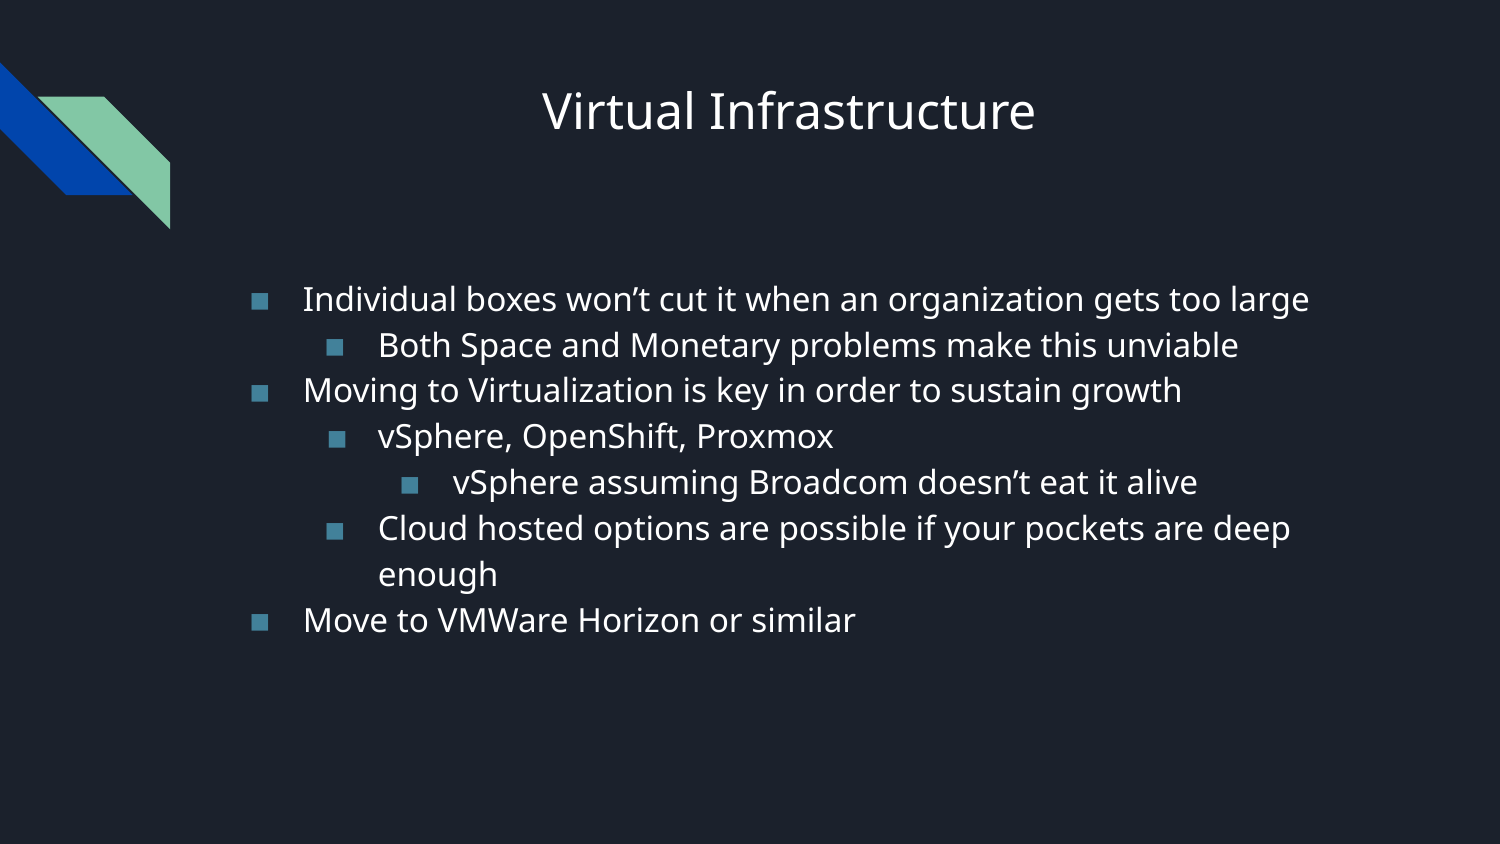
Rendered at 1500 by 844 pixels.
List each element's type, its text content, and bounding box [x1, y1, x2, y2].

list Individual boxes won’t cut it when an organization gets too large Both Space and Monetary problems make this unviable Moving to Virtualization is key in order to sustain growth vSphere, OpenShift, Proxmox vSphere assuming Broadcom doesn’t eat it alive Cloud hosted options are possible if your pockets are deep enough Move to VMWare Horizon or similar [212, 257, 1368, 735]
title Virtual Infrastructure [212, 64, 1368, 215]
